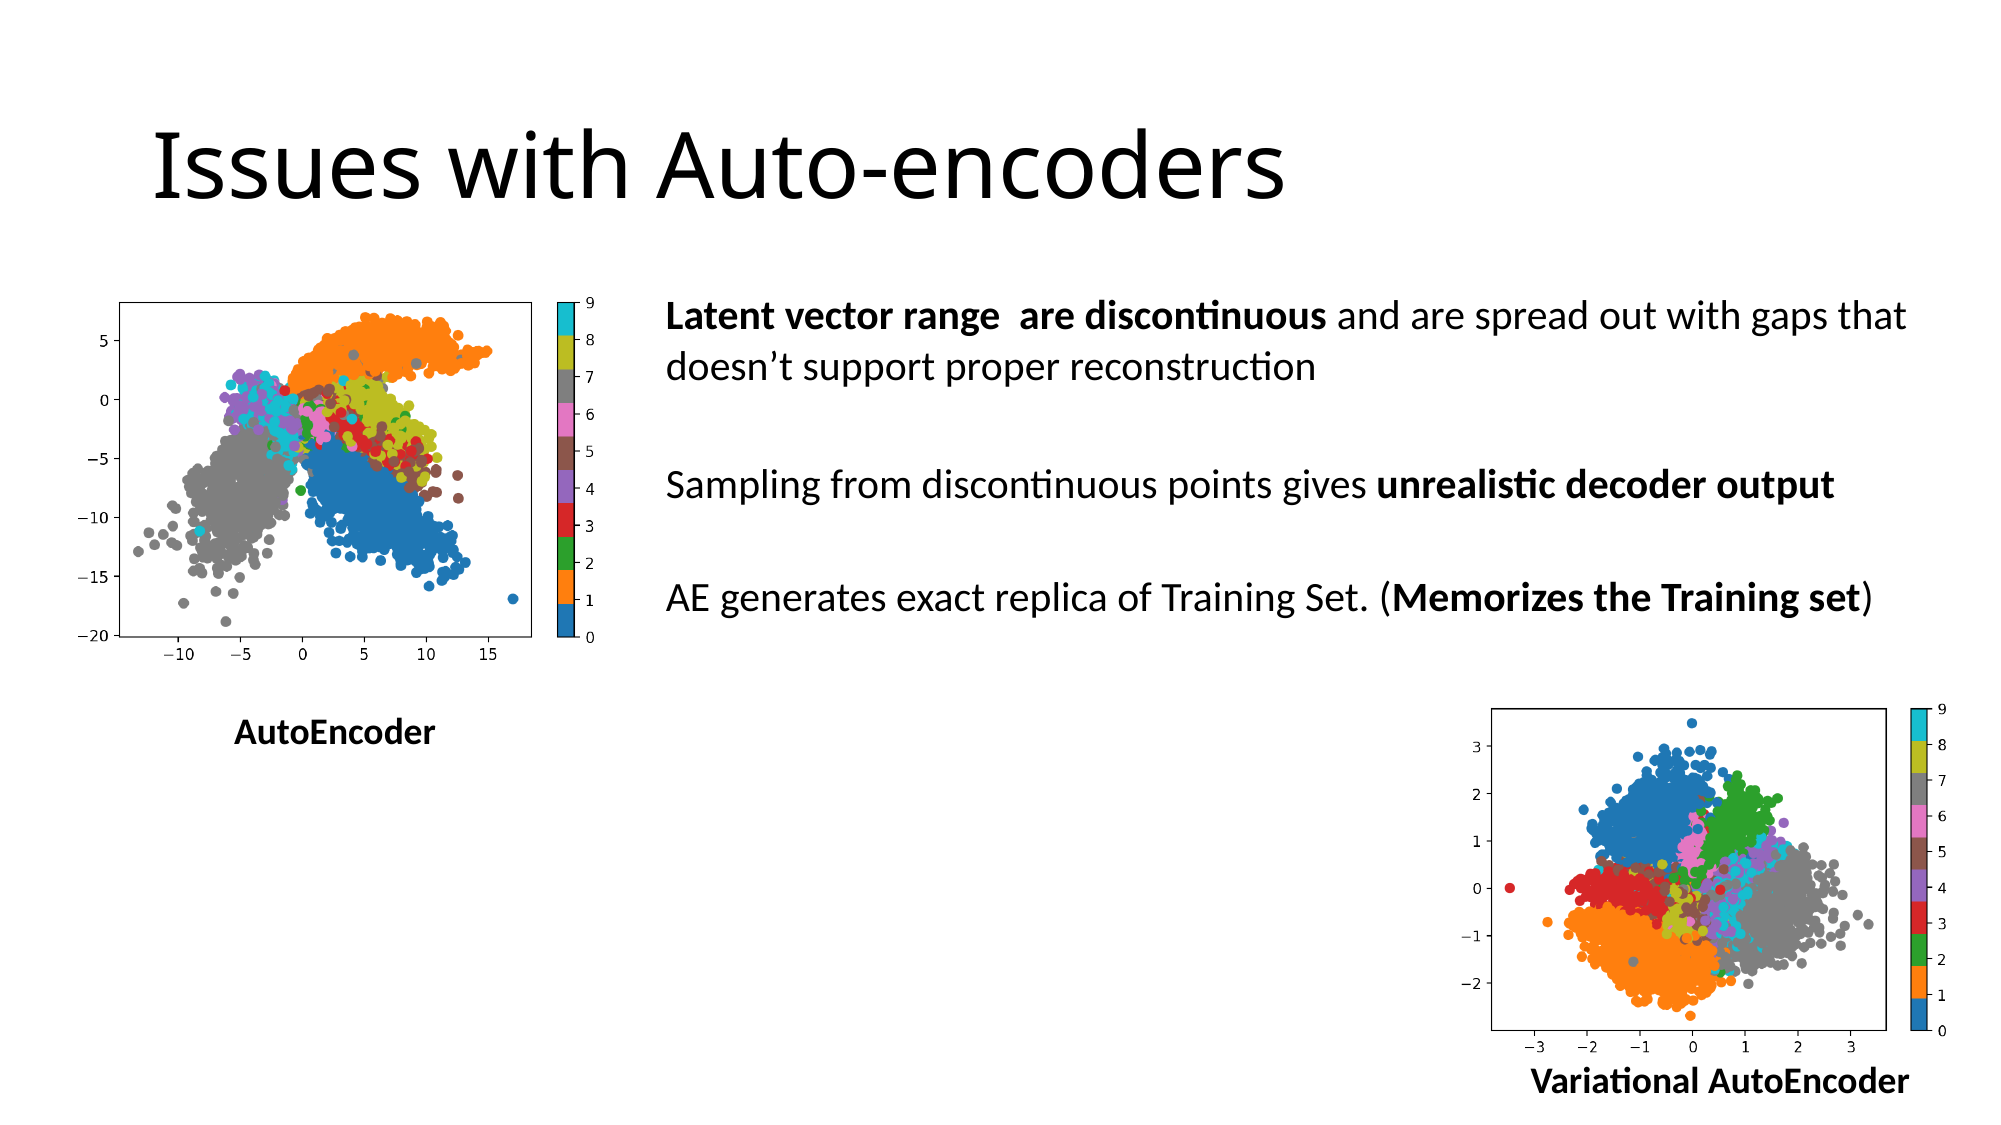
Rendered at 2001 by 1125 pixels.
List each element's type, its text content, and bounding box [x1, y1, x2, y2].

text_box AutoEncoder [219, 699, 452, 760]
picture [65, 285, 605, 674]
text_box Variational AutoEncoder [1515, 1066, 1926, 1108]
text_box AE generates exact replica of Training Set. (Memorizes the Training set) [651, 562, 1911, 628]
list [1449, 692, 1957, 1066]
text_box Latent vector range are discontinuous and are spread out with gaps that doesn’t support proper reconstruction [651, 280, 1957, 396]
text_box Sampling from discontinuous points gives unrealistic decoder output [651, 449, 1957, 514]
title Issues with Auto-encoders [137, 59, 1863, 278]
